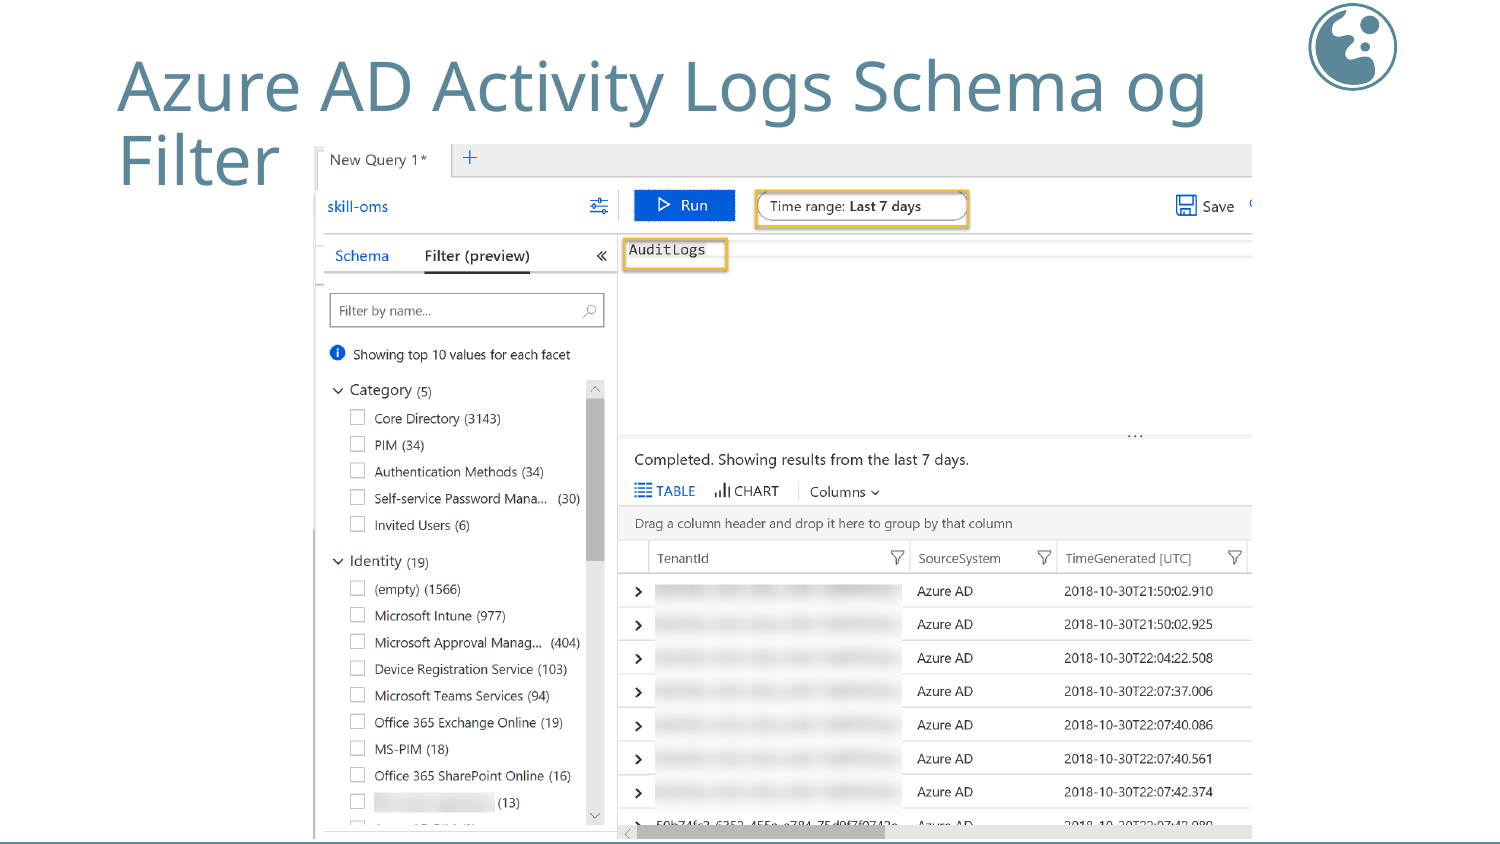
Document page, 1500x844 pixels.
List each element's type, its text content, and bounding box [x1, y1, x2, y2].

title Azure AD Activity Logs Schema og Filter [103, 44, 1397, 133]
picture [1308, 3, 1397, 44]
picture [313, 144, 1252, 839]
